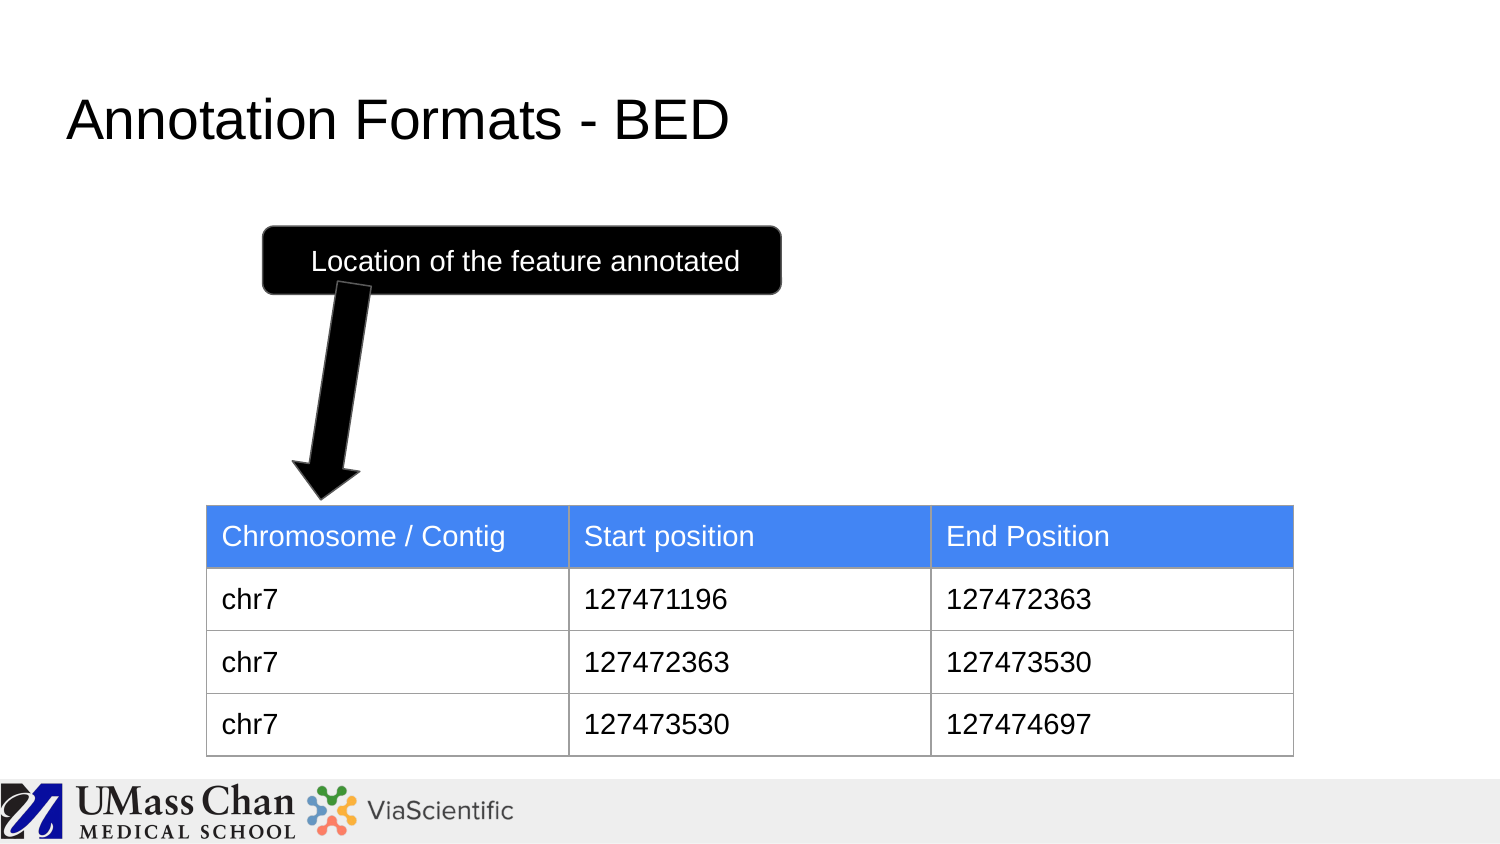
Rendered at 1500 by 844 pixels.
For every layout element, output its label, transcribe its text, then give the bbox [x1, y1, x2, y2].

table_header End Position [932, 506, 1293, 567]
table_cell 127473530 [932, 631, 1293, 693]
table_cell 127474697 [932, 694, 1293, 755]
table_cell 127473530 [570, 694, 930, 755]
table_cell chr7 [207, 694, 568, 755]
text_box [292, 281, 372, 500]
picture [306, 783, 515, 840]
table_cell chr7 [207, 569, 568, 630]
picture [0, 783, 296, 839]
table_cell 127471196 [570, 569, 930, 630]
table_cell chr7 [207, 631, 568, 693]
table_cell 127472363 [570, 631, 930, 693]
table_header Chromosome / Contig [207, 506, 568, 567]
table_header Start position [570, 506, 930, 567]
title Annotation Formats - BED [51, 72, 1449, 167]
text_box Location of the feature annotated [262, 226, 782, 295]
table_cell 127472363 [932, 569, 1293, 630]
